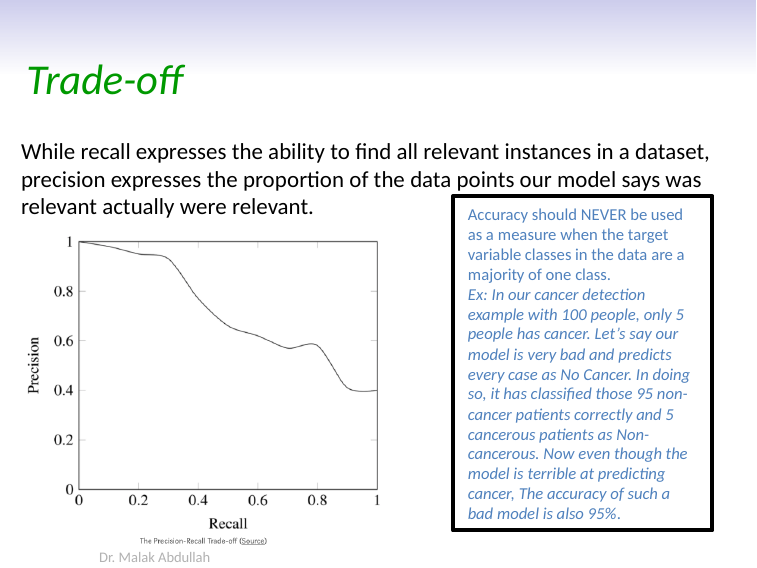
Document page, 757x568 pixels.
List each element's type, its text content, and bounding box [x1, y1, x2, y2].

picture [0, 0, 756, 74]
title Trade-off [26, 52, 651, 104]
picture [4, 223, 402, 549]
text_box Accuracy should NEVER be used as a measure when the target variable classes in the data are a majority of one class. Ex: In our cancer detection example with 100 people, only 5 people has cancer. Let’s say our model is very bad and predicts every case as No Cancer. In doing so, it has classified those 95 non-cancer patients correctly and 5 cancerous patients as Non-cancerous. Now even though the model is terrible at predicting cancer, The accuracy of such a bad model is also 95%. [451, 194, 714, 532]
list While recall expresses the ability to find all relevant instances in a dataset, precision expresses the proportion of the data points our model says was relevant actually were relevant. [21, 136, 730, 221]
footer Dr. Malak Abdullah [0, 553, 332, 566]
